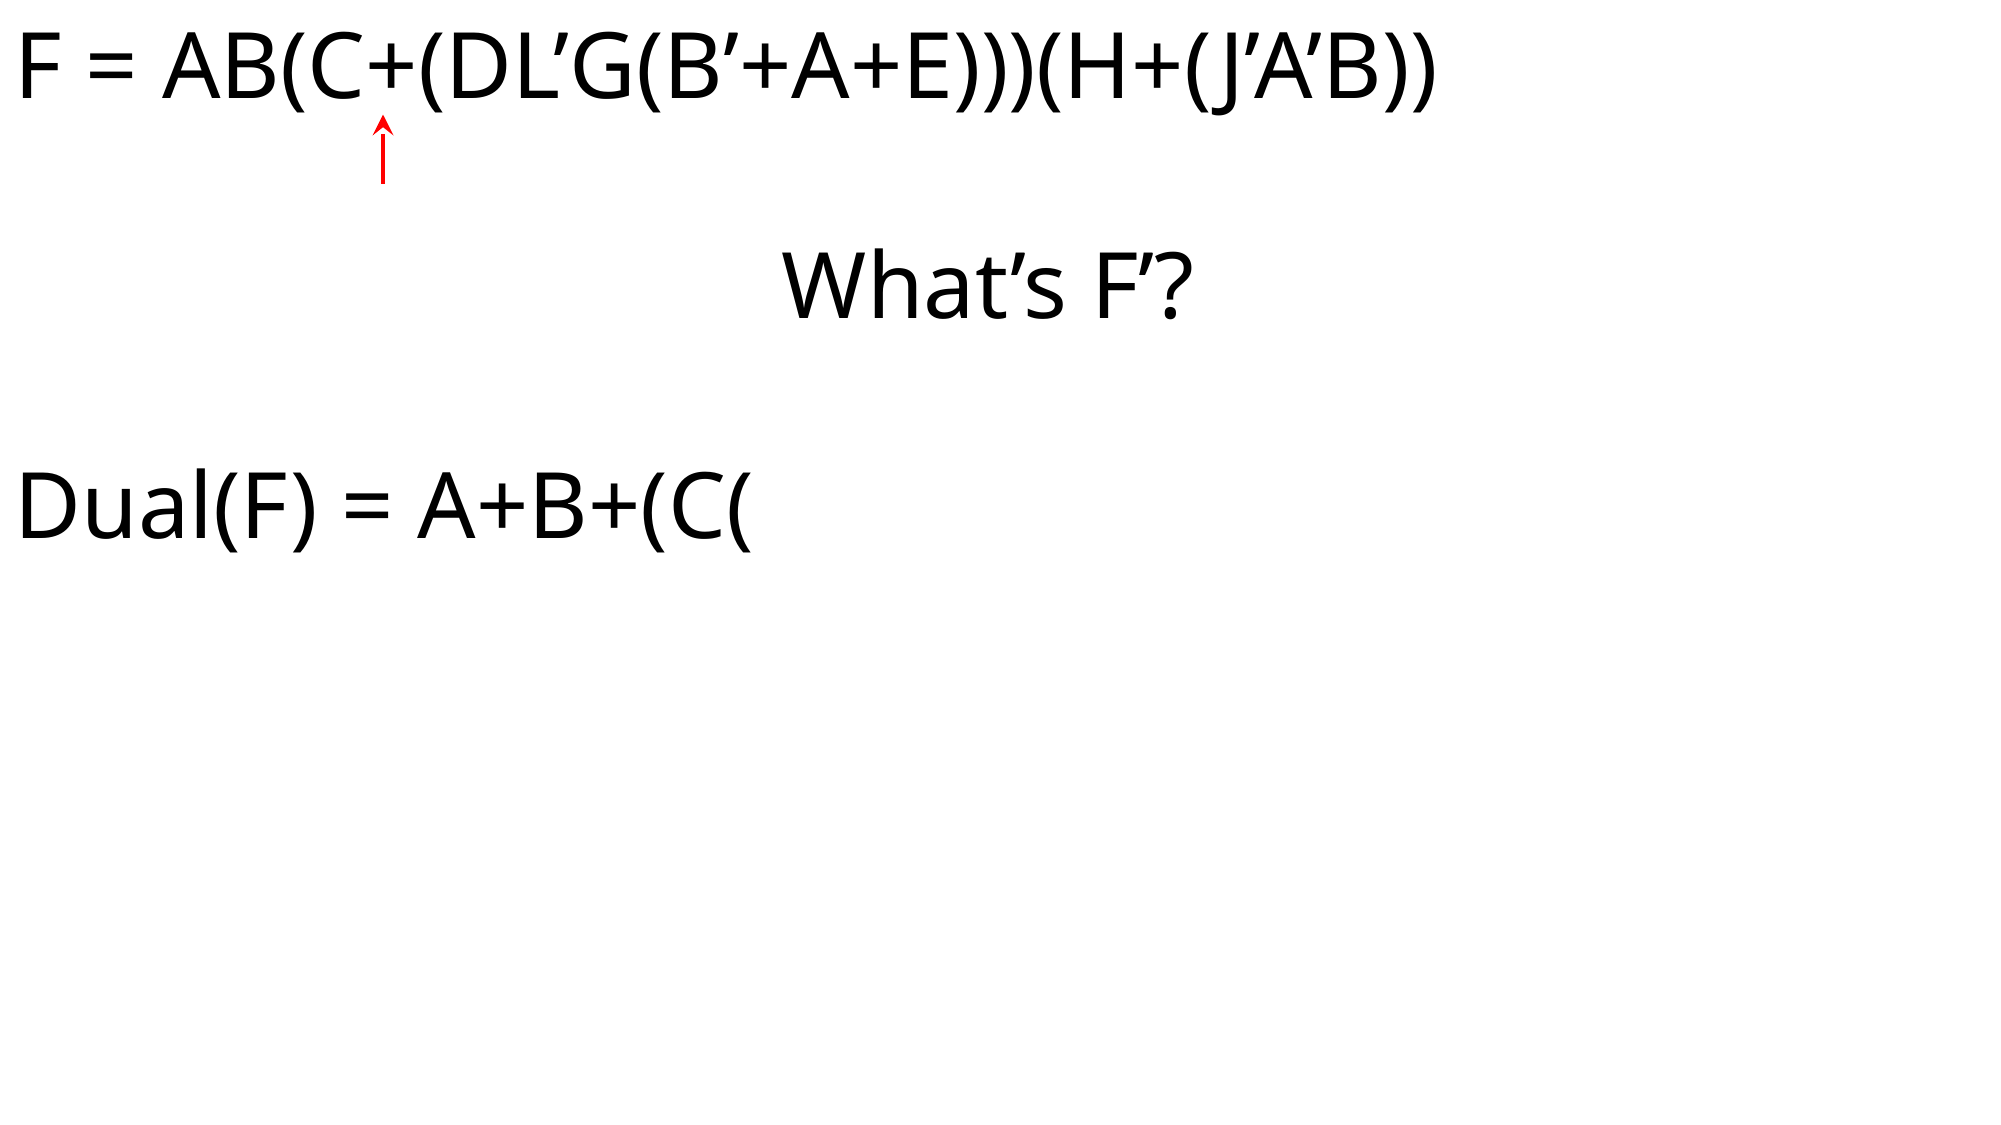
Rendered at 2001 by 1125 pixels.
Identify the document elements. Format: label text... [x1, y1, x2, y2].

text_box F = AB(C+(DL’G(B’+A+E)))(H+(J’A’B)) What’s F’? Dual(F) = A+B+(C( [0, 0, 2000, 565]
